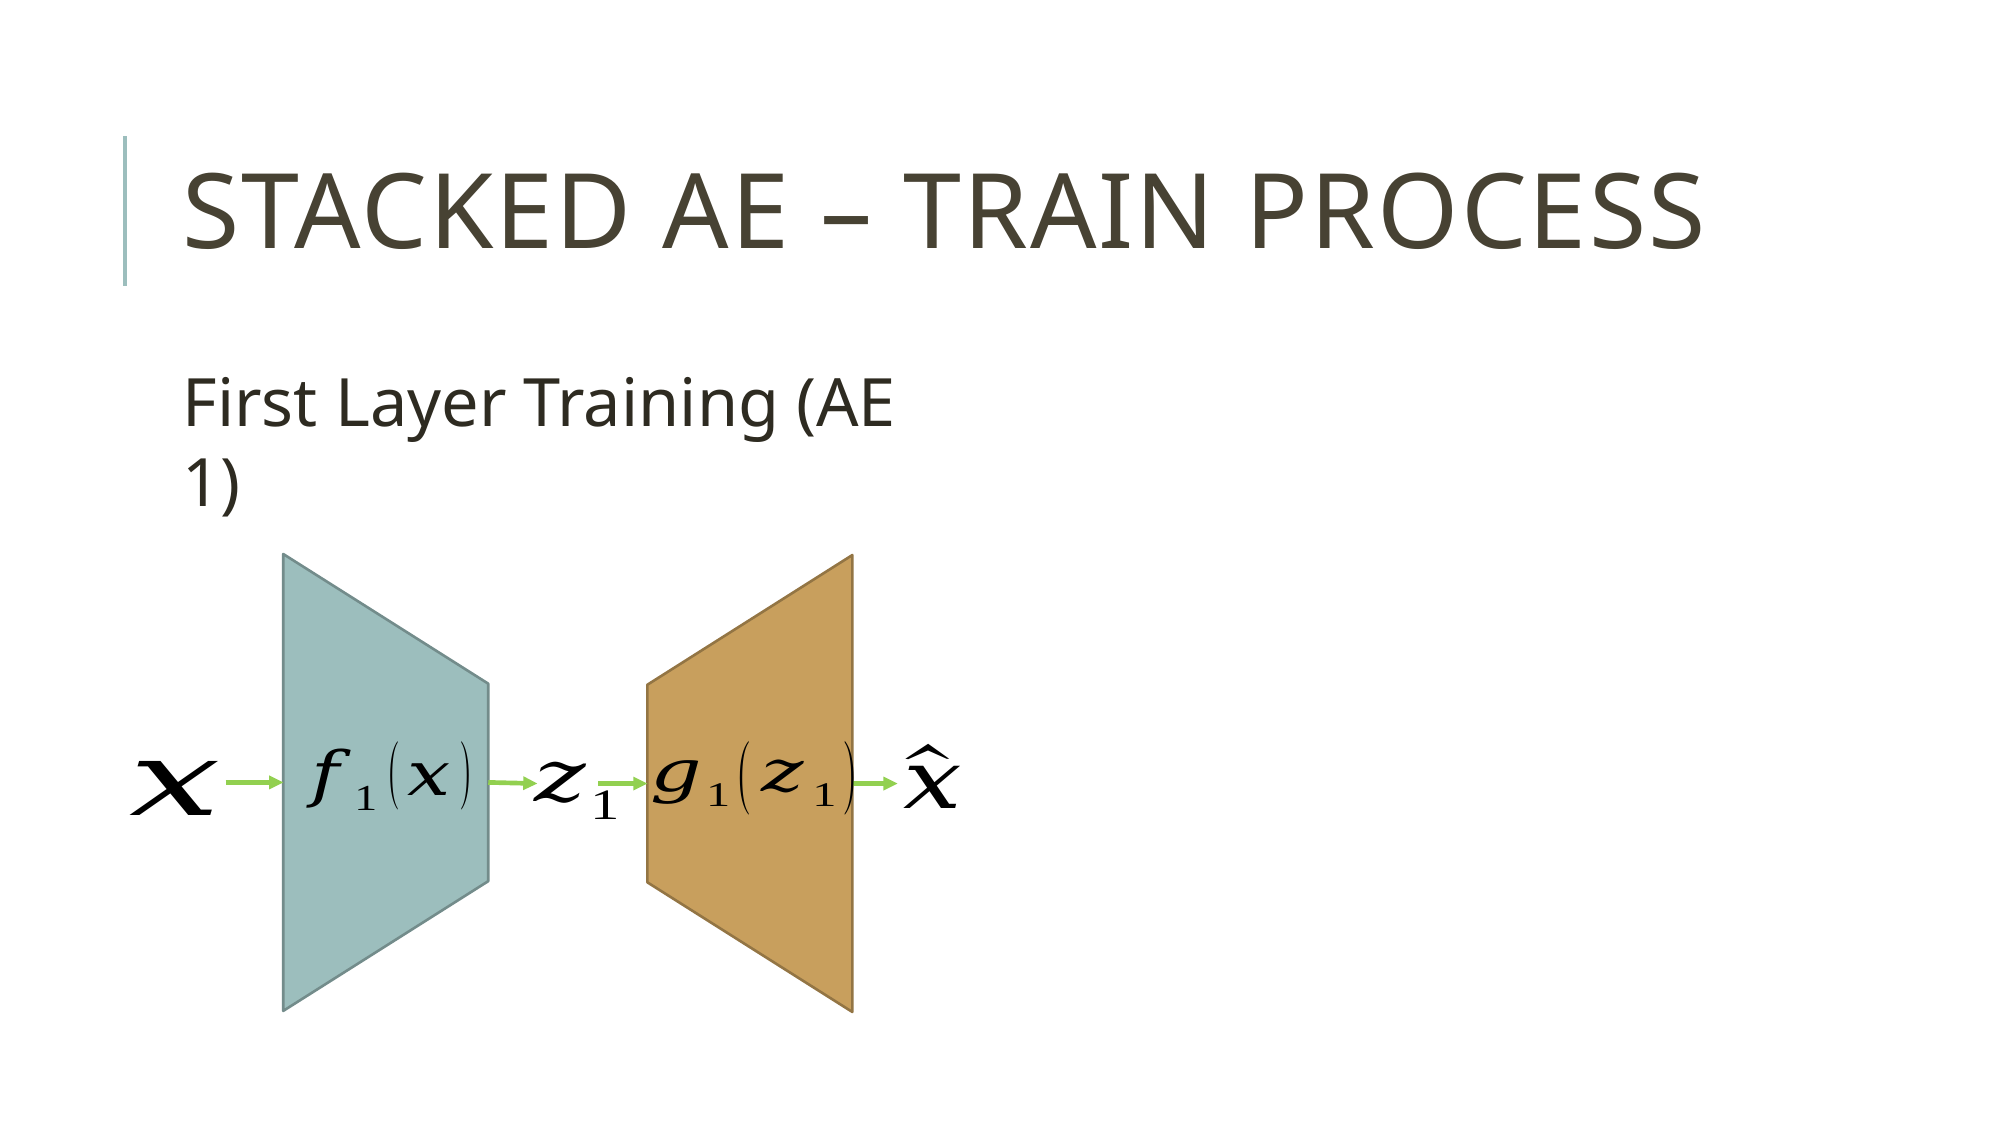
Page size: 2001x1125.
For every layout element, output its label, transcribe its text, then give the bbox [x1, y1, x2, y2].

title Stacked AE – train process [168, 96, 1763, 342]
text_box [119, 553, 966, 1013]
text_box First Layer Training (AE 1) [168, 352, 948, 527]
